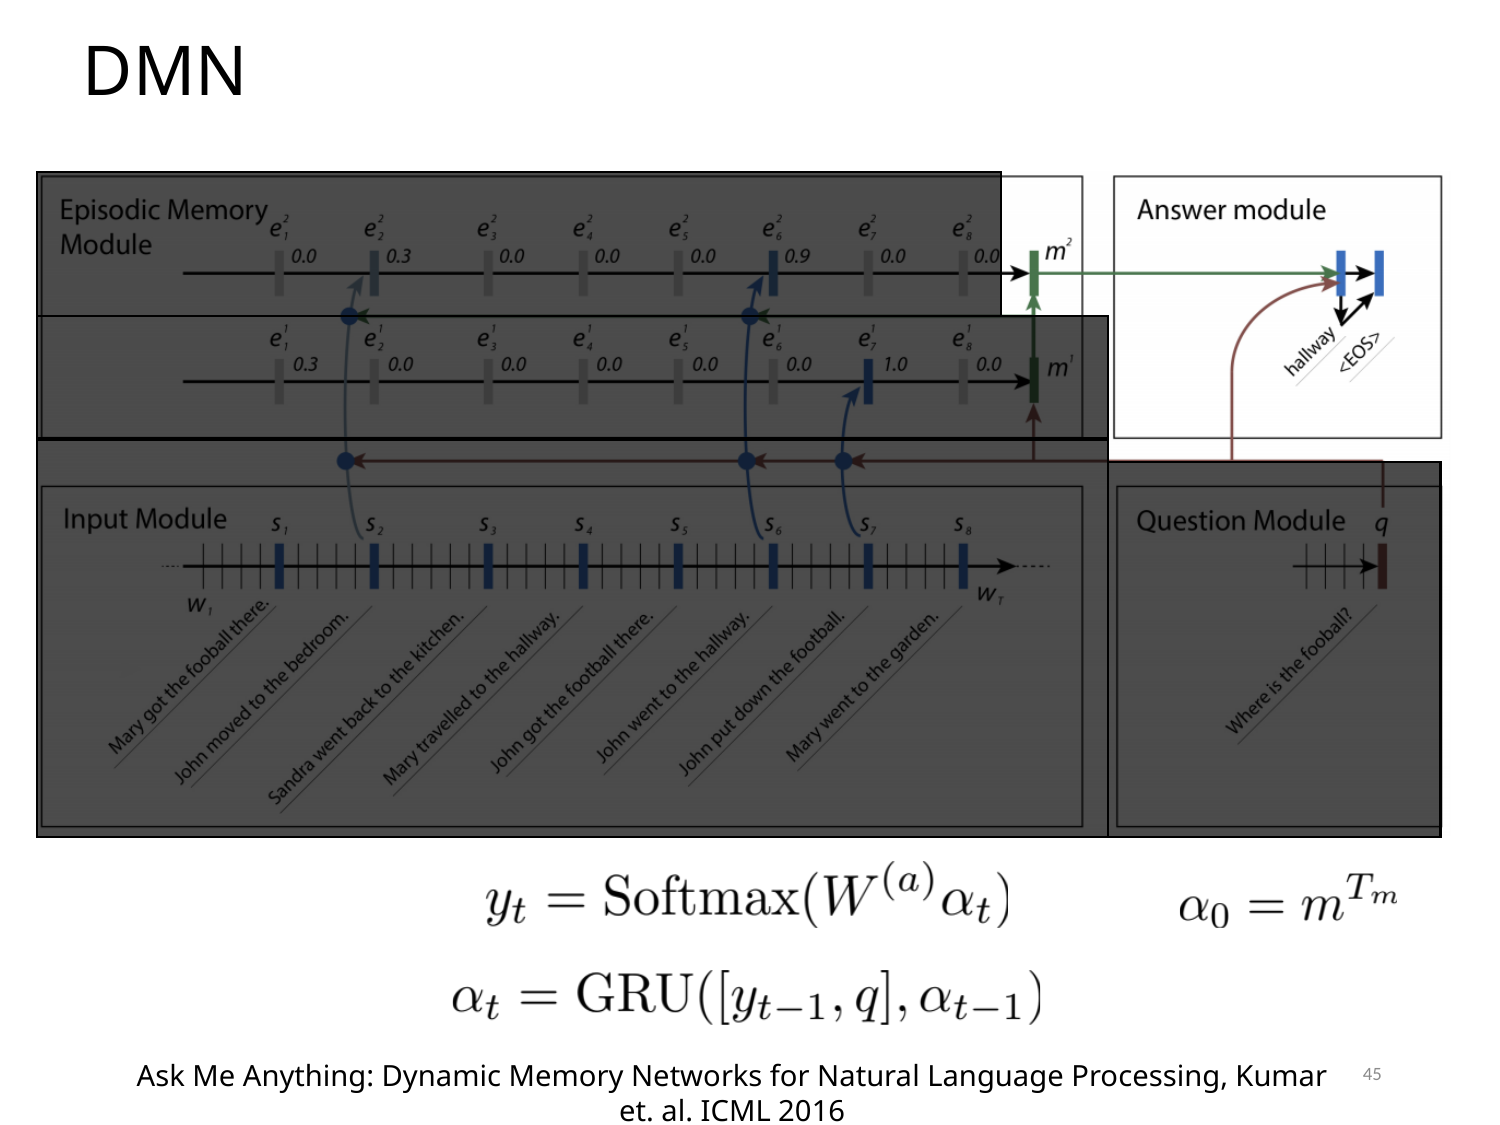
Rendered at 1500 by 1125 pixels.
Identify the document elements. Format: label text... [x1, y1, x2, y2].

title DMN [67, 0, 1397, 148]
picture [452, 969, 1041, 1025]
picture [1179, 872, 1397, 928]
picture [36, 171, 1456, 837]
picture [484, 860, 1008, 928]
slide_number 45 [1059, 1042, 1397, 1103]
text_box Ask Me Anything: Dynamic Memory Networks for Natural Language Processing, Kumar et. al. ICML 2016 [106, 1049, 1359, 1125]
